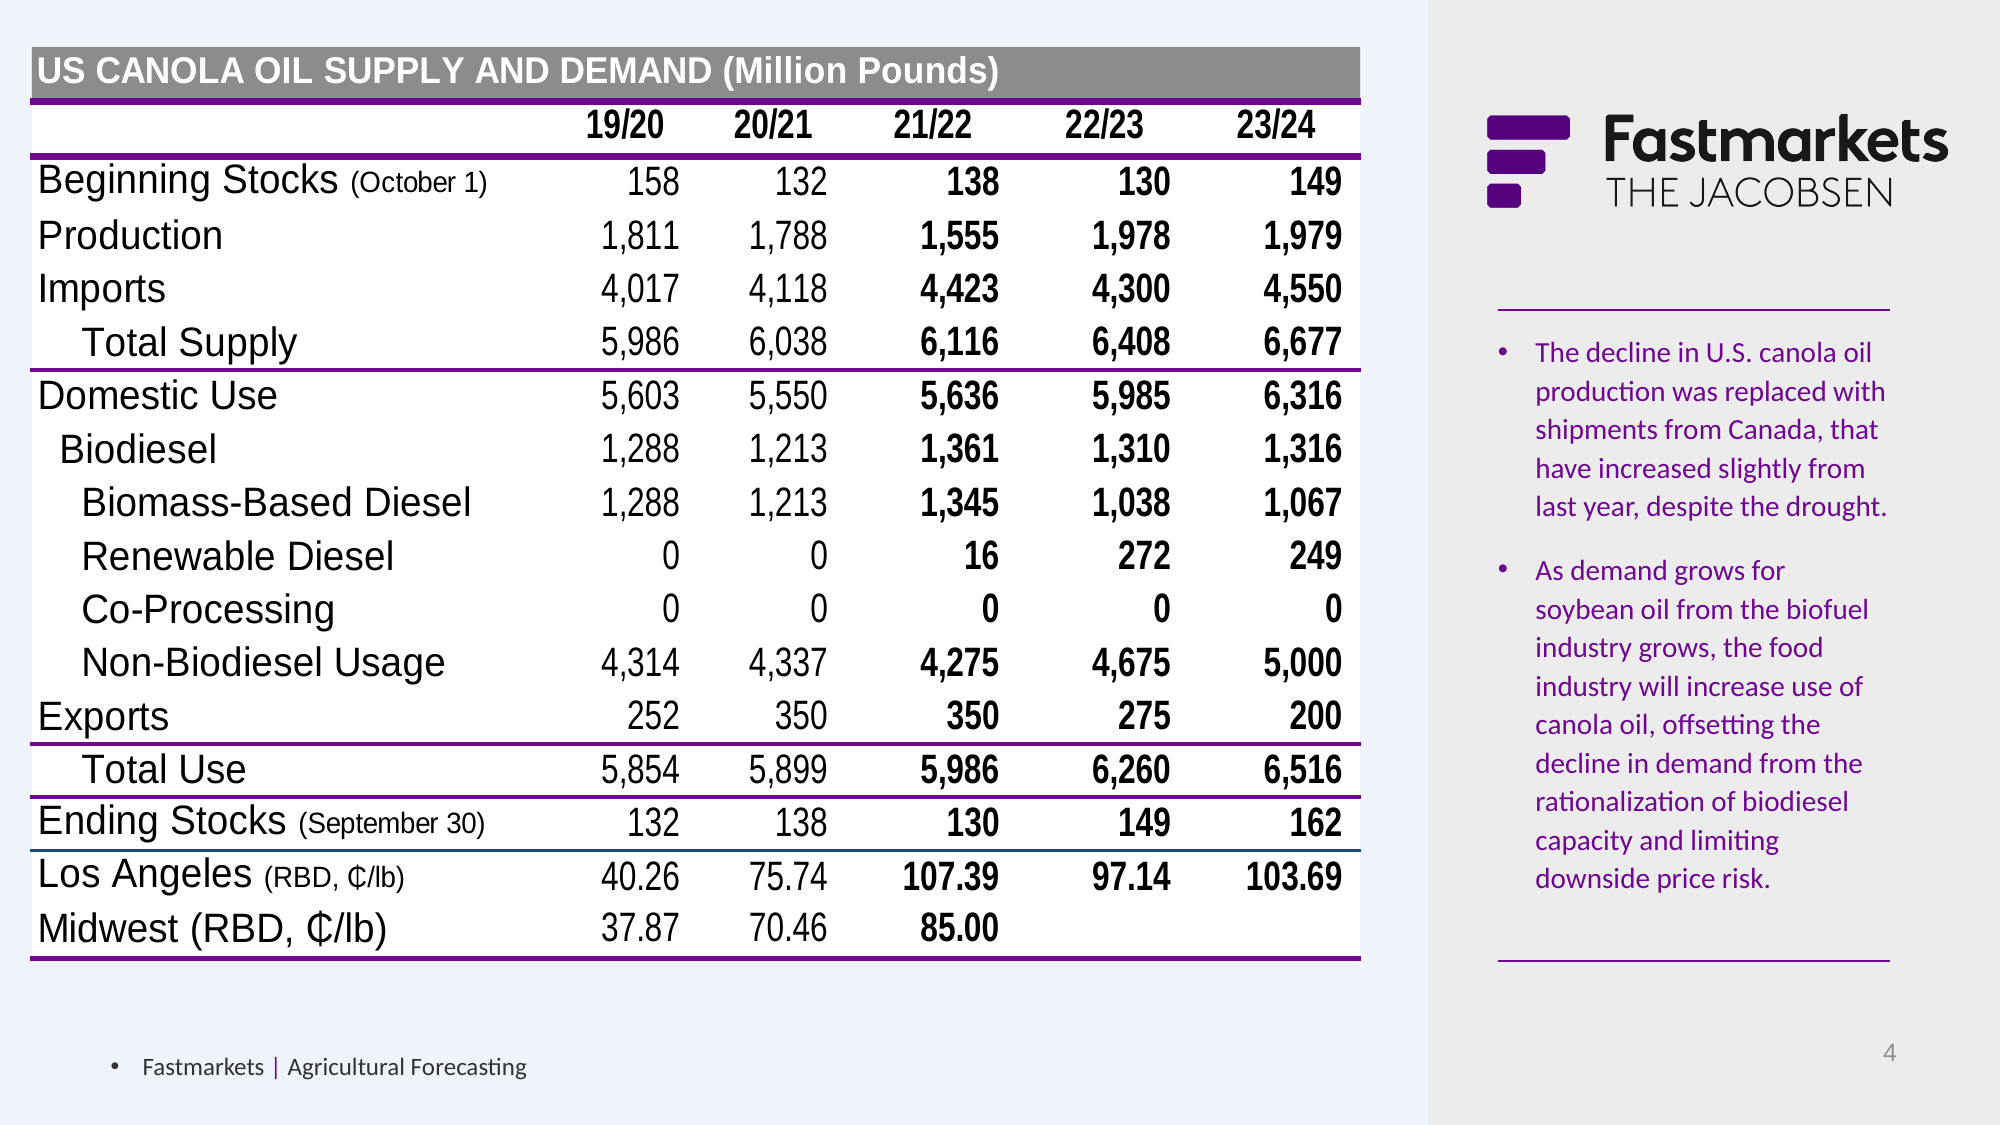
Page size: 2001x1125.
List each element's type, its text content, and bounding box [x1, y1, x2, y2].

list The decline in U.S. canola oil production was replaced with shipments from Canada, that have increased slightly from last year, despite the drought. As demand grows for soybean oil from the biofuel industry grows, the food industry will increase use of canola oil, offsetting the decline in demand from the rationalization of biodiesel capacity and limiting downside price risk. [1497, 329, 1890, 947]
slide_number 4 [1881, 1039, 1898, 1068]
picture [1472, 94, 1956, 227]
list Fastmarkets | Agricultural Forecasting [110, 1053, 1362, 1081]
picture [28, 44, 1362, 962]
